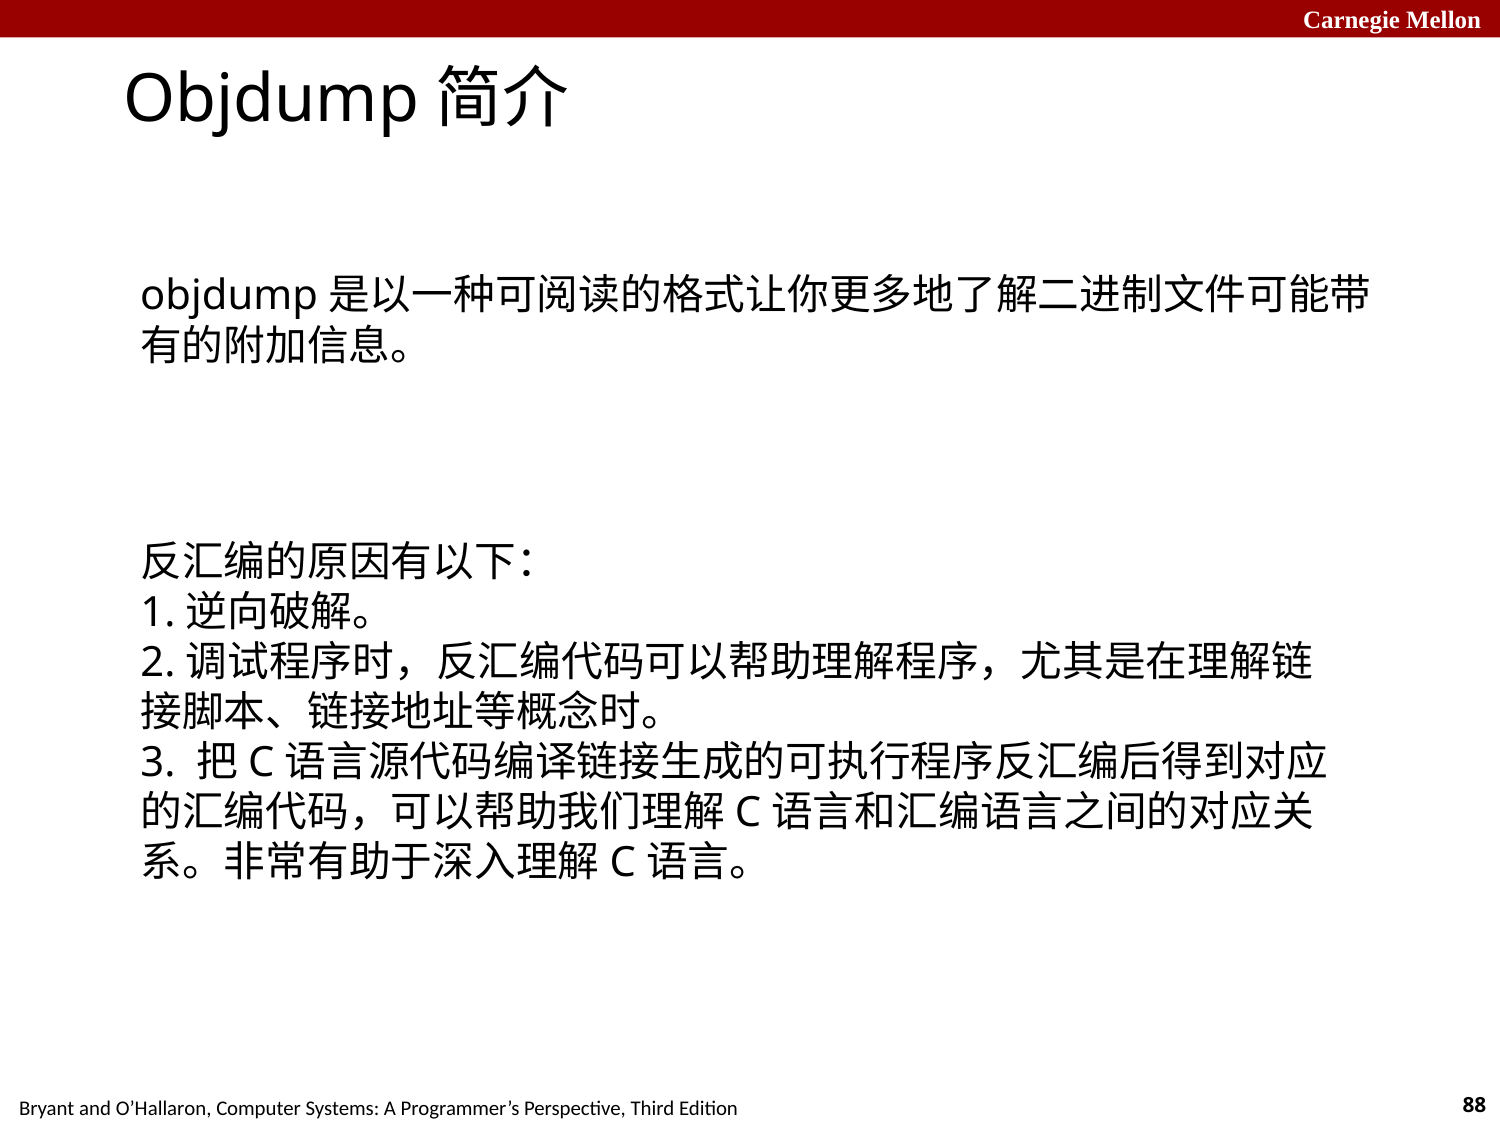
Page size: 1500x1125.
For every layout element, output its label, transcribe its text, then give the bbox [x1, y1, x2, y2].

text_box objdump是以一种可阅读的格式让你更多地了解二进制文件可能带有的附加信息。 [128, 262, 1389, 375]
text_box Objdump简介 [111, 49, 658, 141]
text_box 反汇编的原因有以下： 1.逆向破解。 2.调试程序时，反汇编代码可以帮助理解程序，尤其是在理解链接脚本、链接地址等概念时。 3. 把C语言源代码编译链接生成的可执行程序反汇编后得到对应的汇编代码，可以帮助我们理解C语言和汇编语言之间的对应关系。非常有助于深入理解C语言。 [128, 528, 1347, 891]
